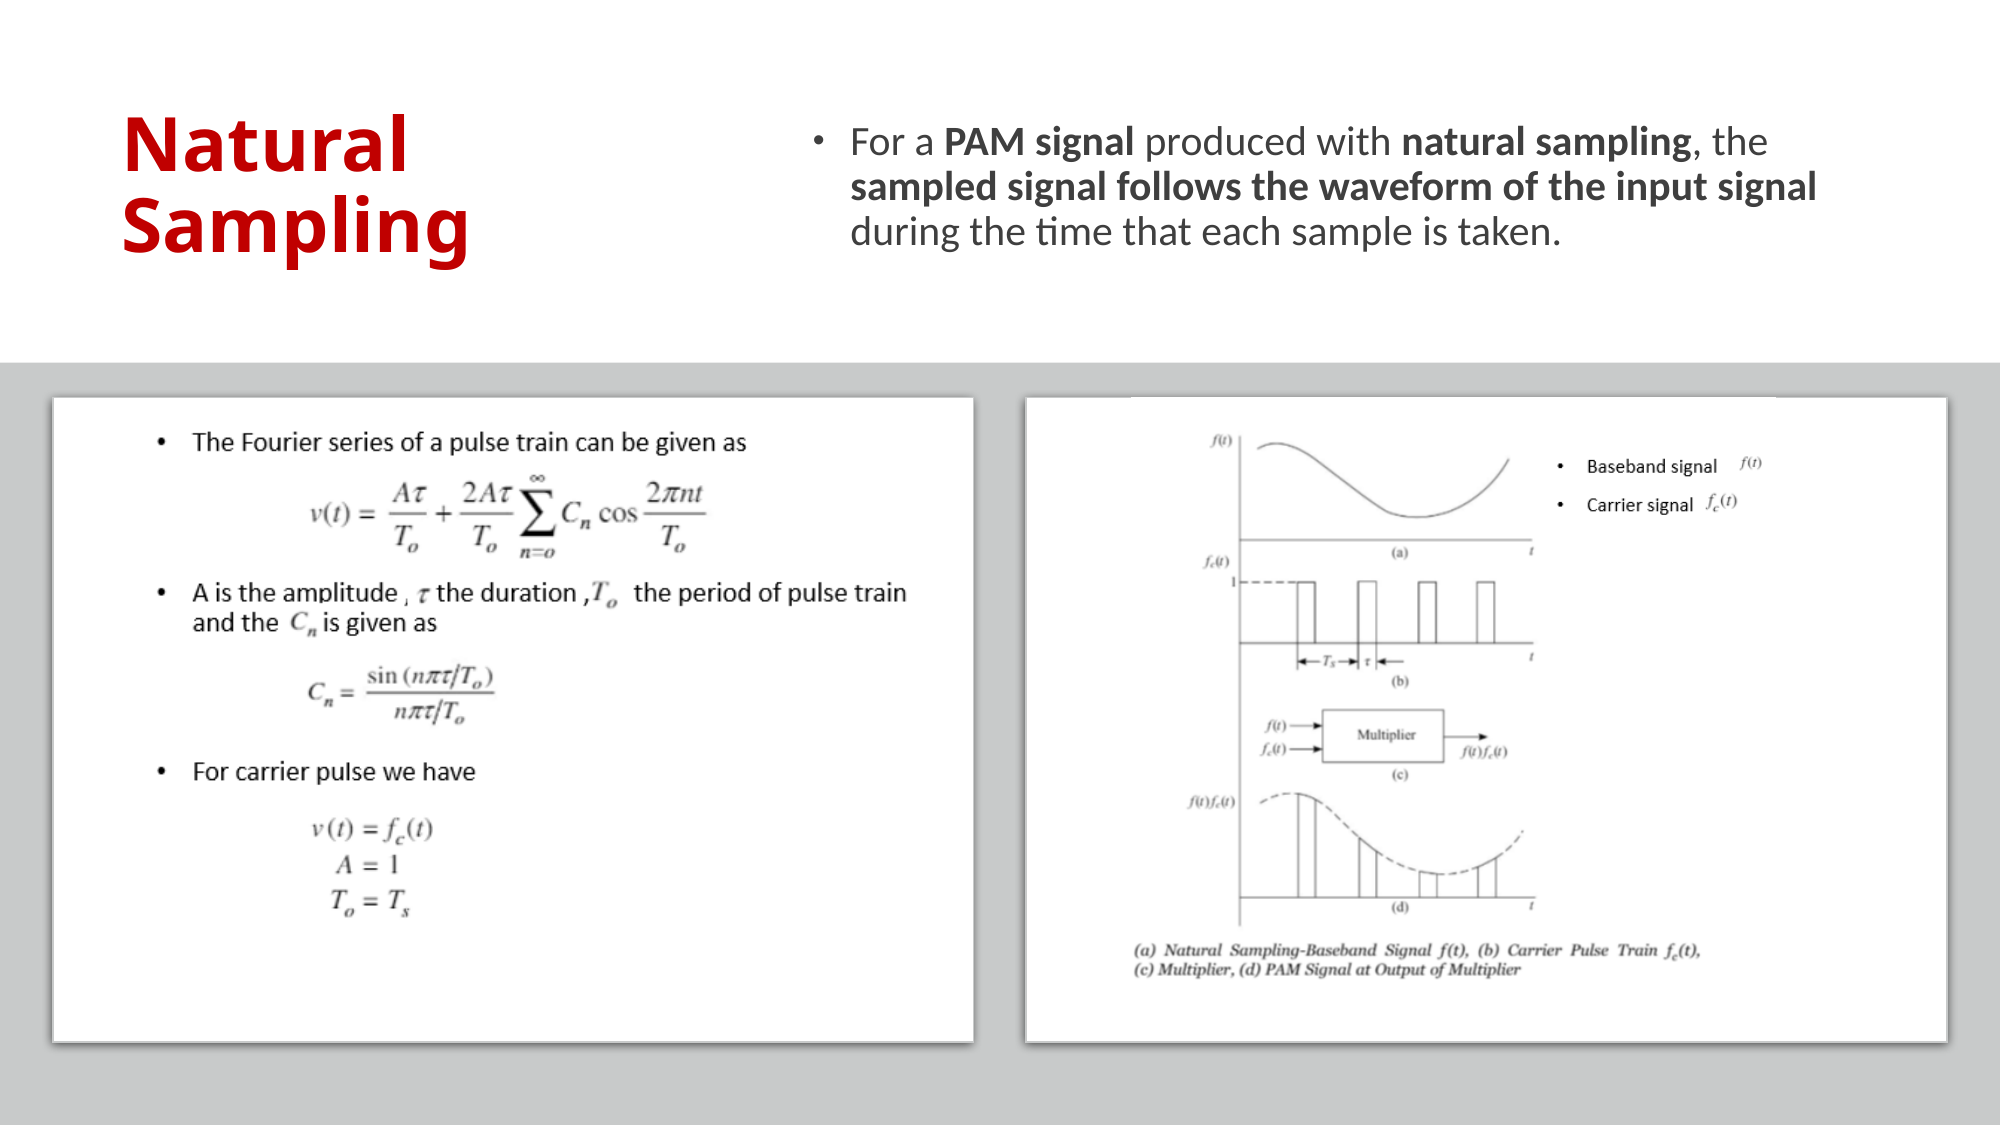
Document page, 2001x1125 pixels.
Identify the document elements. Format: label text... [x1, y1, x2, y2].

picture [144, 417, 929, 940]
list For a PAM signal produced with natural sampling, the sampled signal follows the waveform of the input signal during the time that each sample is taken. [797, 55, 1893, 319]
text_box [52, 396, 975, 1043]
text_box [1025, 396, 1948, 1043]
title Natural Sampling [106, 55, 711, 320]
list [1131, 397, 1776, 1013]
text_box [0, 362, 2000, 1125]
